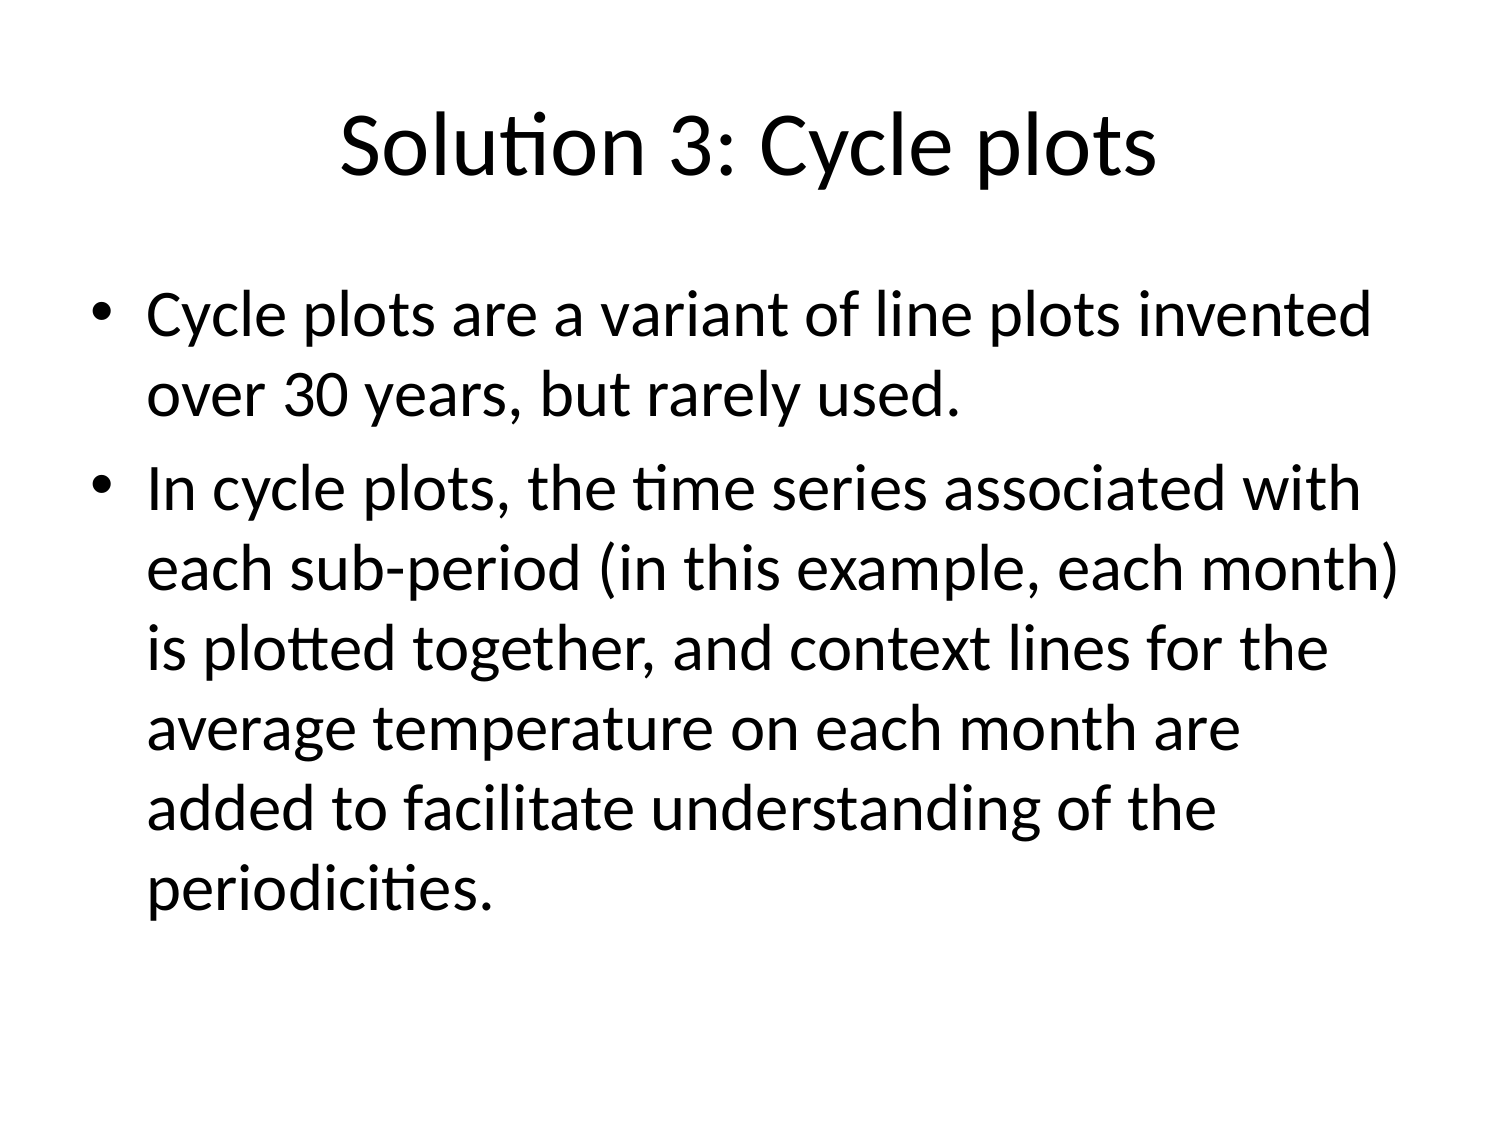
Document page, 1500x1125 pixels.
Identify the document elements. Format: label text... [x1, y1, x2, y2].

list Cycle plots are a variant of line plots invented over 30 years, but rarely used. In cycle plots, the time series associated with each sub-period (in this example, each month) is plotted together, and context lines for the average temperature on each month are added to facilitate understanding of the periodicities. [75, 262, 1425, 1005]
title Solution 3: Cycle plots [75, 45, 1425, 233]
